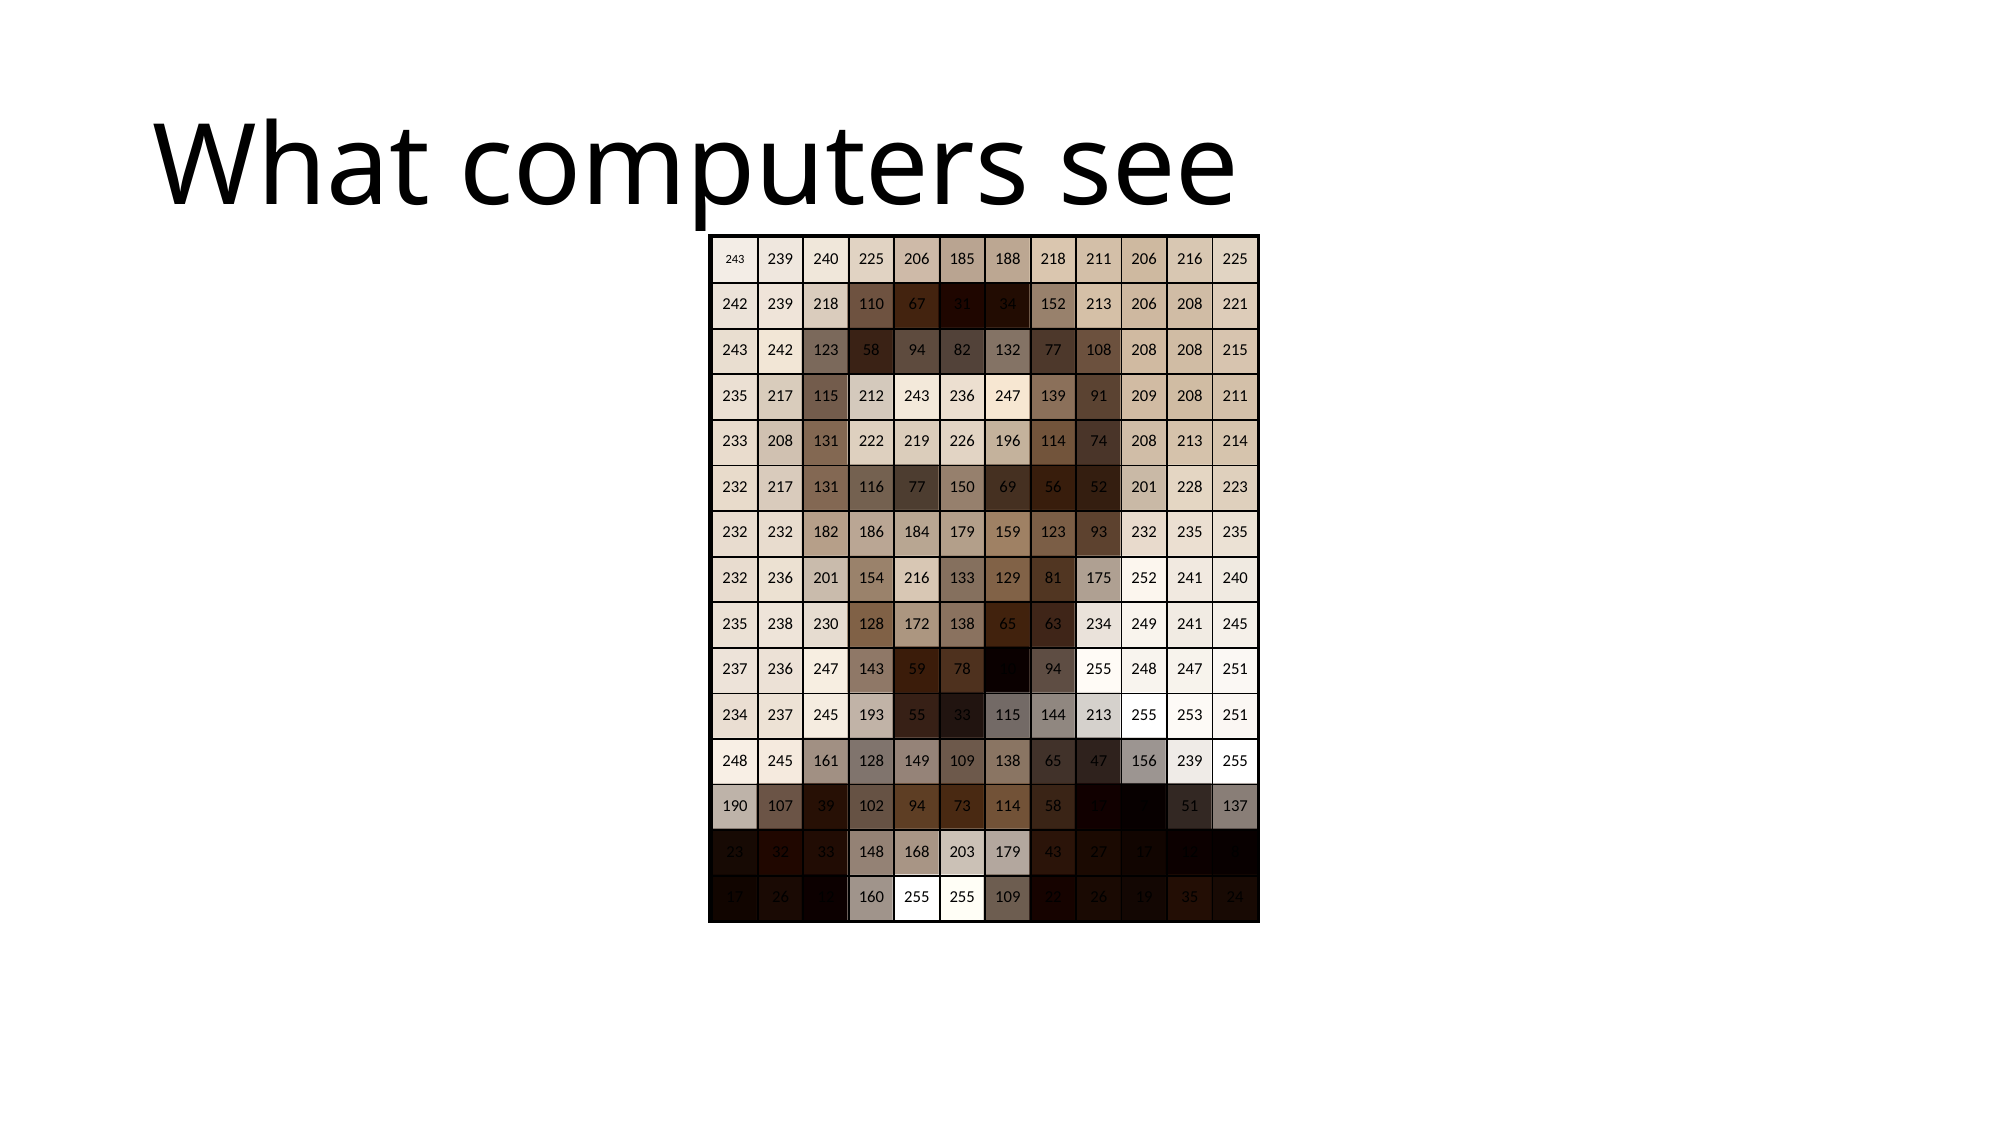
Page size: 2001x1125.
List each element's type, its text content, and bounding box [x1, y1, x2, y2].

picture [710, 237, 1257, 920]
title What computers see [137, 59, 1863, 278]
